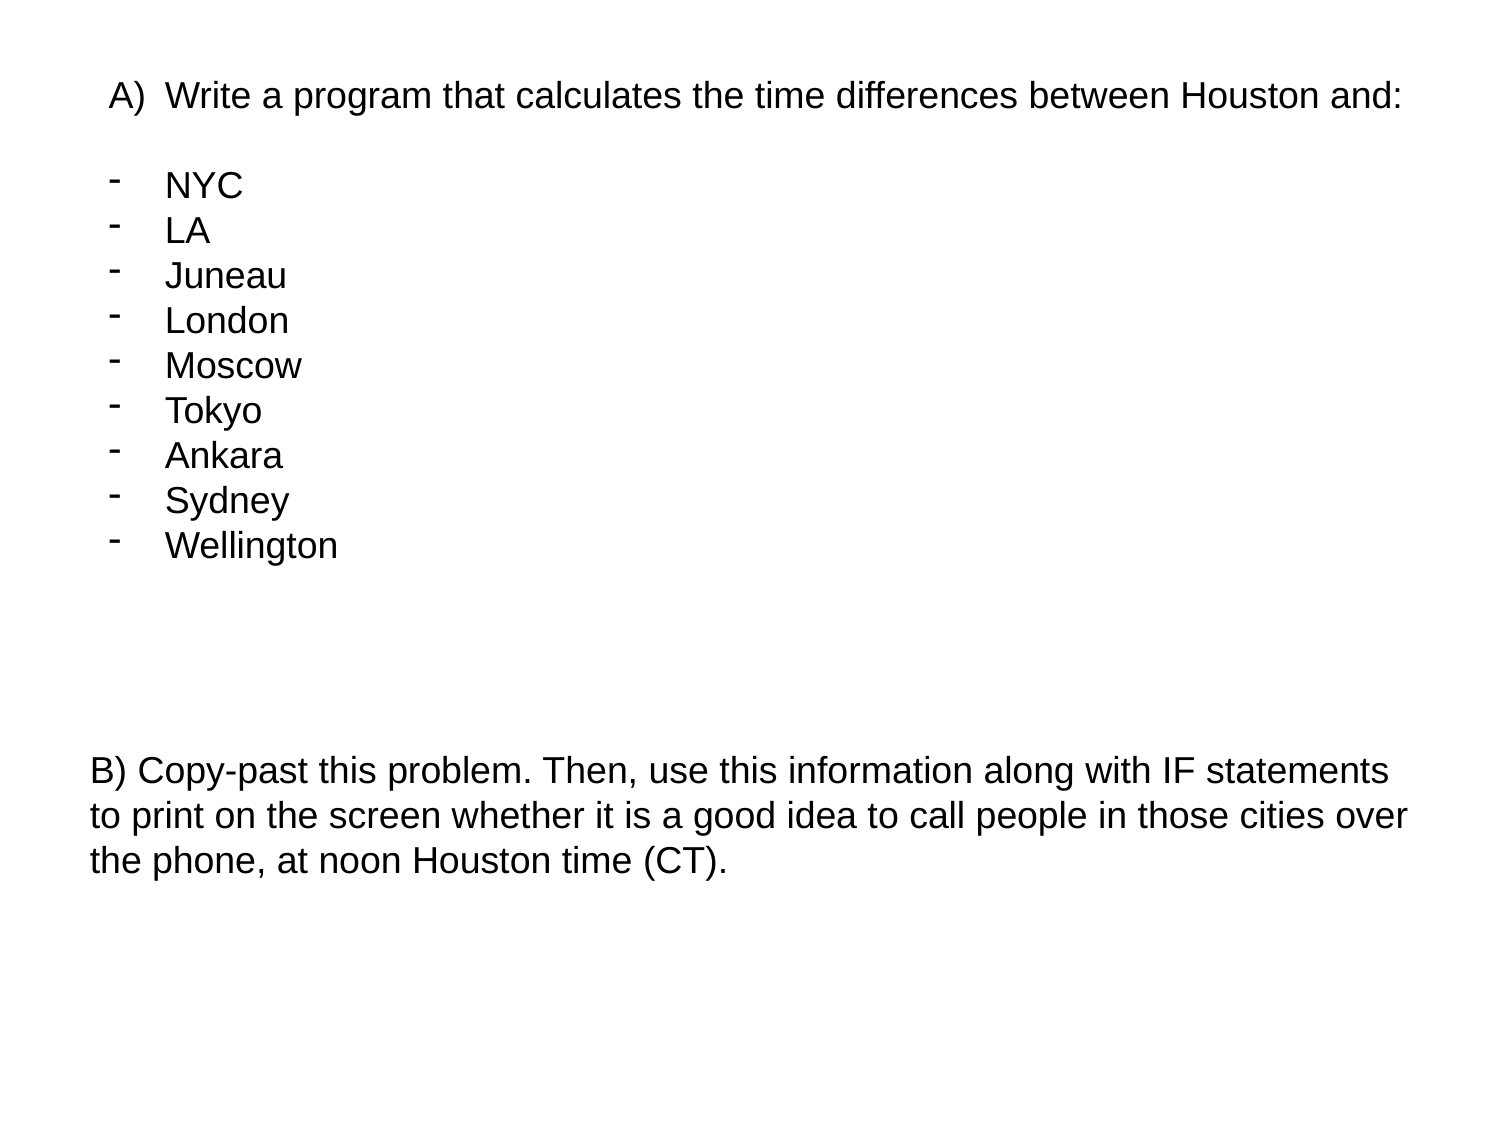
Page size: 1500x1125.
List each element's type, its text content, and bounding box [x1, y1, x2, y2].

text_box Write a program that calculates the time differences between Houston and: NYC LA Juneau London Moscow Tokyo Ankara Sydney Wellington B) Copy-past this problem. Then, use this information along with IF statements to print on the screen whether it is a good idea to call people in those cities over the phone, at noon Houston time (CT). [74, 56, 1439, 1056]
